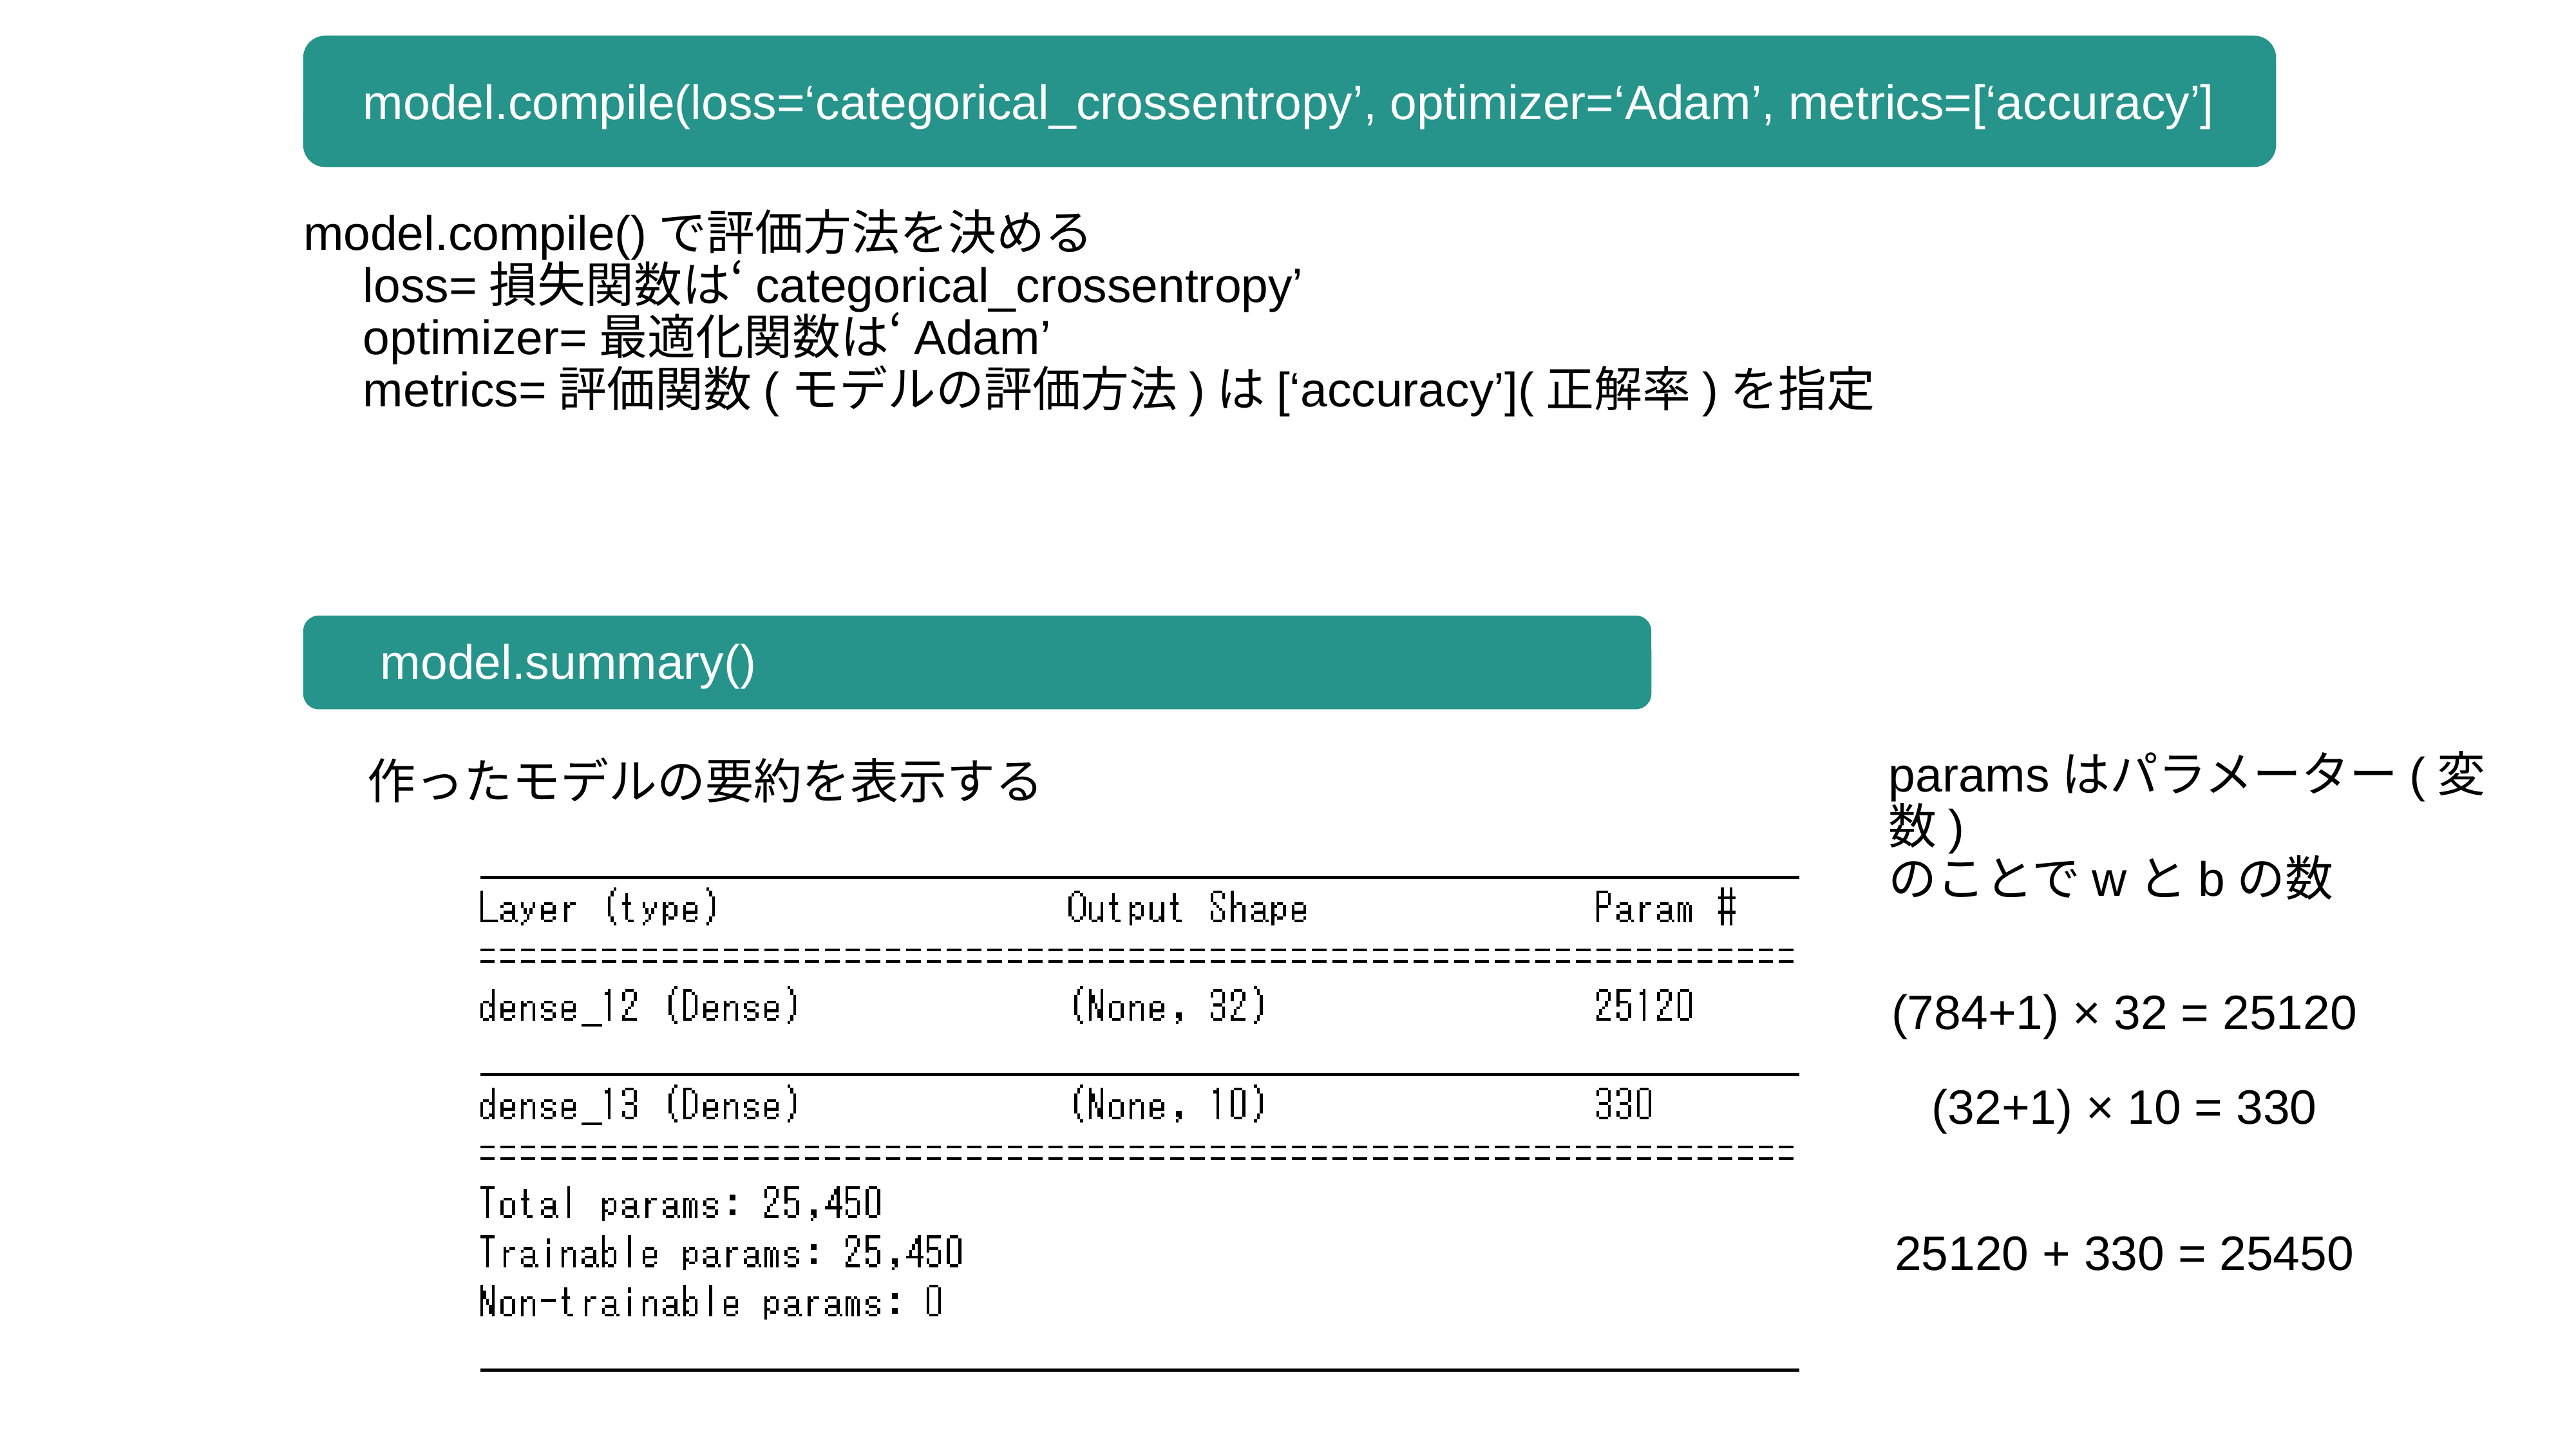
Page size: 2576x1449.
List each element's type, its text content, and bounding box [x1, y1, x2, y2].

text_box model.summary() [375, 632, 1238, 695]
text_box 25120 + 330 = 25450 [2203, 1224, 2542, 1285]
text_box model.compile(loss=‘categorical_crossentropy’, optimizer=‘Adam’, metrics=[‘accuracy’] [357, 72, 2297, 136]
text_box paramsはパラメーター(変数) のことでwとbの数 [1879, 745, 2542, 911]
text_box [303, 615, 1652, 710]
text_box (784+1) × 32 = 25120 [2203, 983, 2542, 1045]
text_box 作ったモデルの要約を表示する [357, 752, 1192, 815]
picture [451, 853, 2203, 1381]
text_box (32+1) × 10 = 330 [2203, 1077, 2542, 1139]
text_box [303, 35, 2277, 167]
text_box model.compile()で評価方法を決める loss=損失関数は‘categorical_crossentropy’ optimizer=最適化関数は‘Adam’ metrics=評価関数(モデルの評価方法)は[‘accuracy’](正解率)を指定 [294, 204, 2045, 474]
